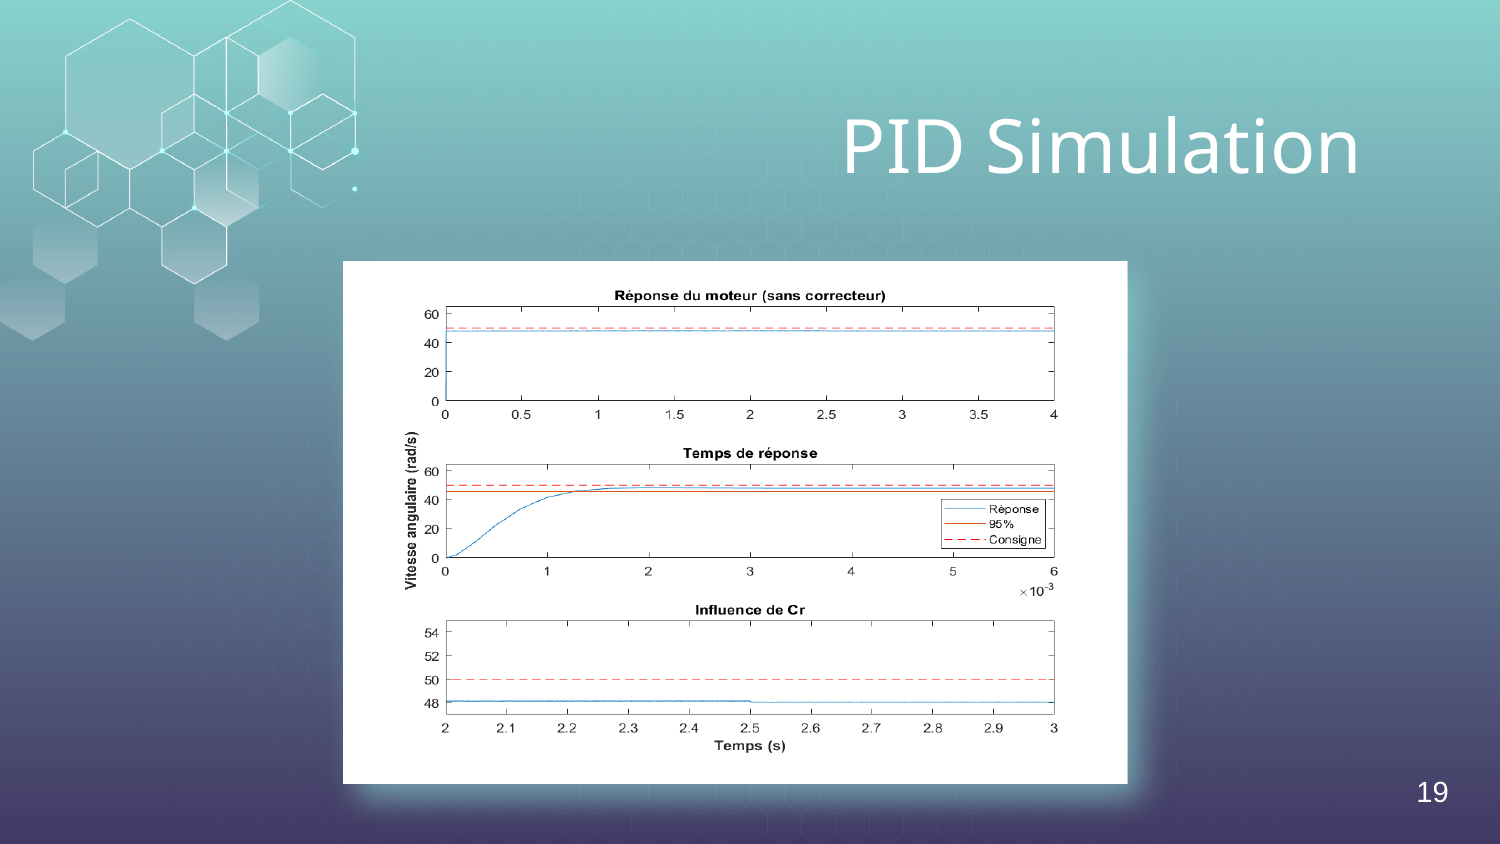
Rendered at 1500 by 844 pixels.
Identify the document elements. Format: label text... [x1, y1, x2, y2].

picture [0, 0, 1398, 844]
text_box 19 [1381, 765, 1484, 816]
title PID Simulation [0, 83, 1378, 194]
